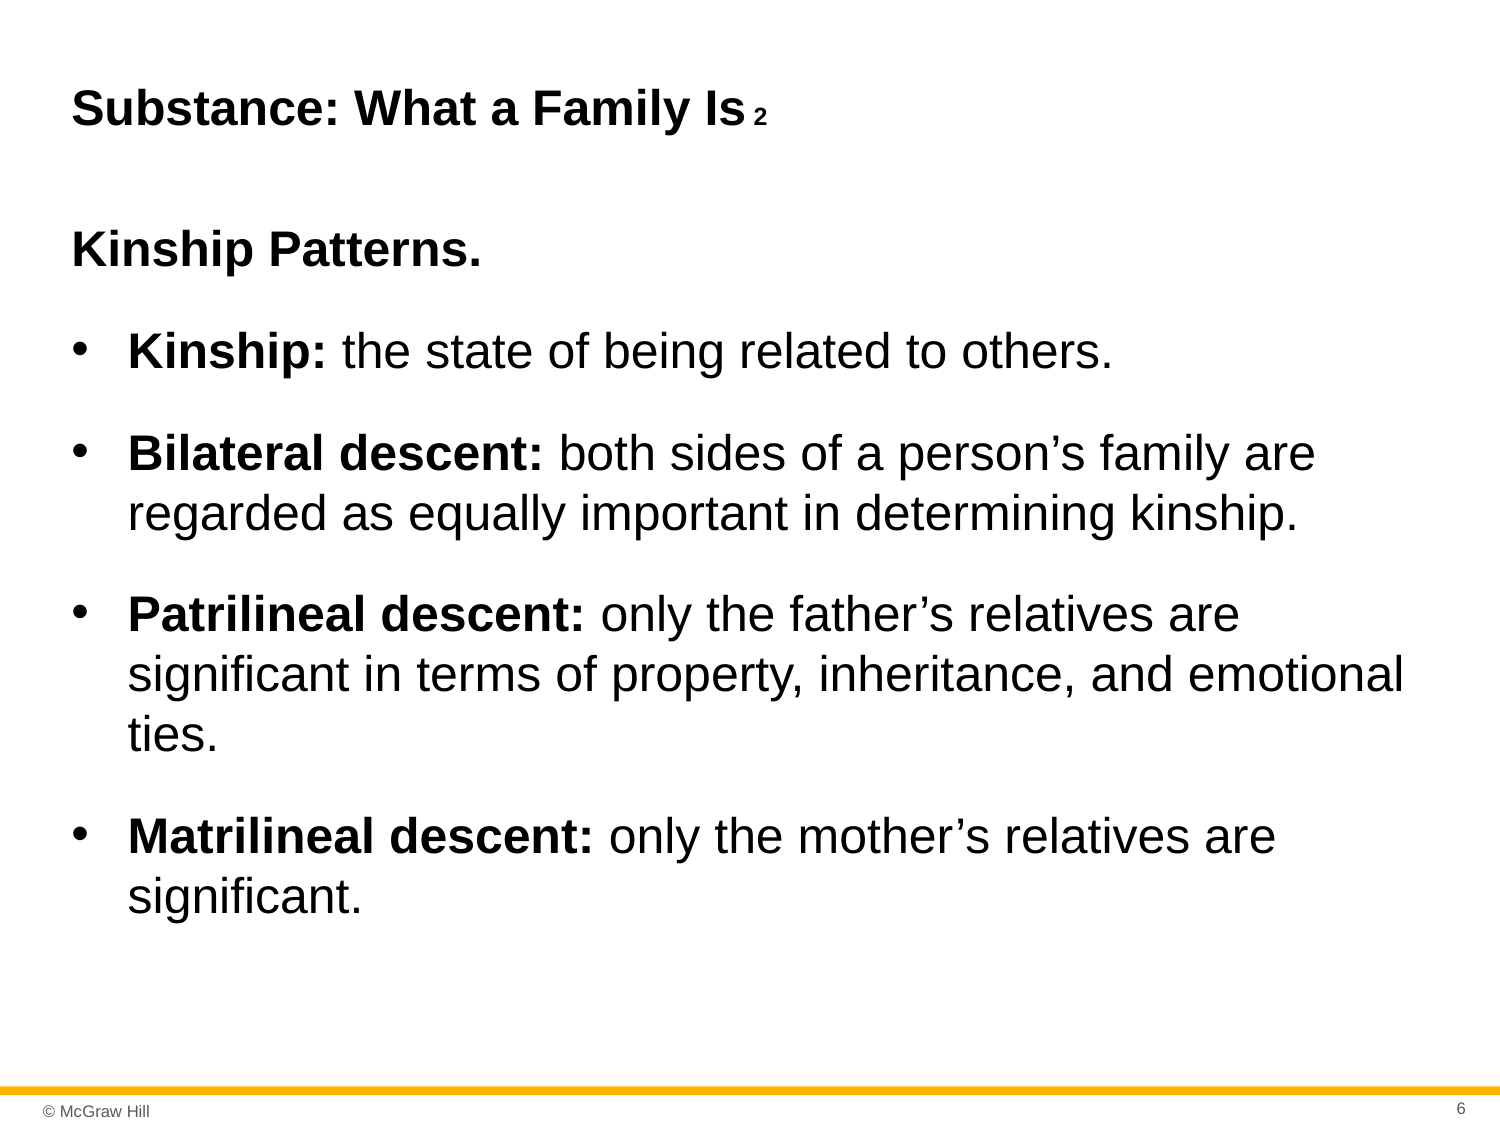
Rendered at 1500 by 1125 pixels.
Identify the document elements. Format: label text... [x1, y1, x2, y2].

title Substance: What a Family Is 2 [56, 50, 1444, 162]
list Kinship Patterns. Kinship: the state of being related to others. Bilateral descent: both sides of a person’s family are regarded as equally important in determining kinship. Patrilineal descent: only the father’s relatives are significant in terms of property, inheritance, and emotional ties. Matrilineal descent: only the mother’s relatives are significant. [56, 209, 1444, 1025]
